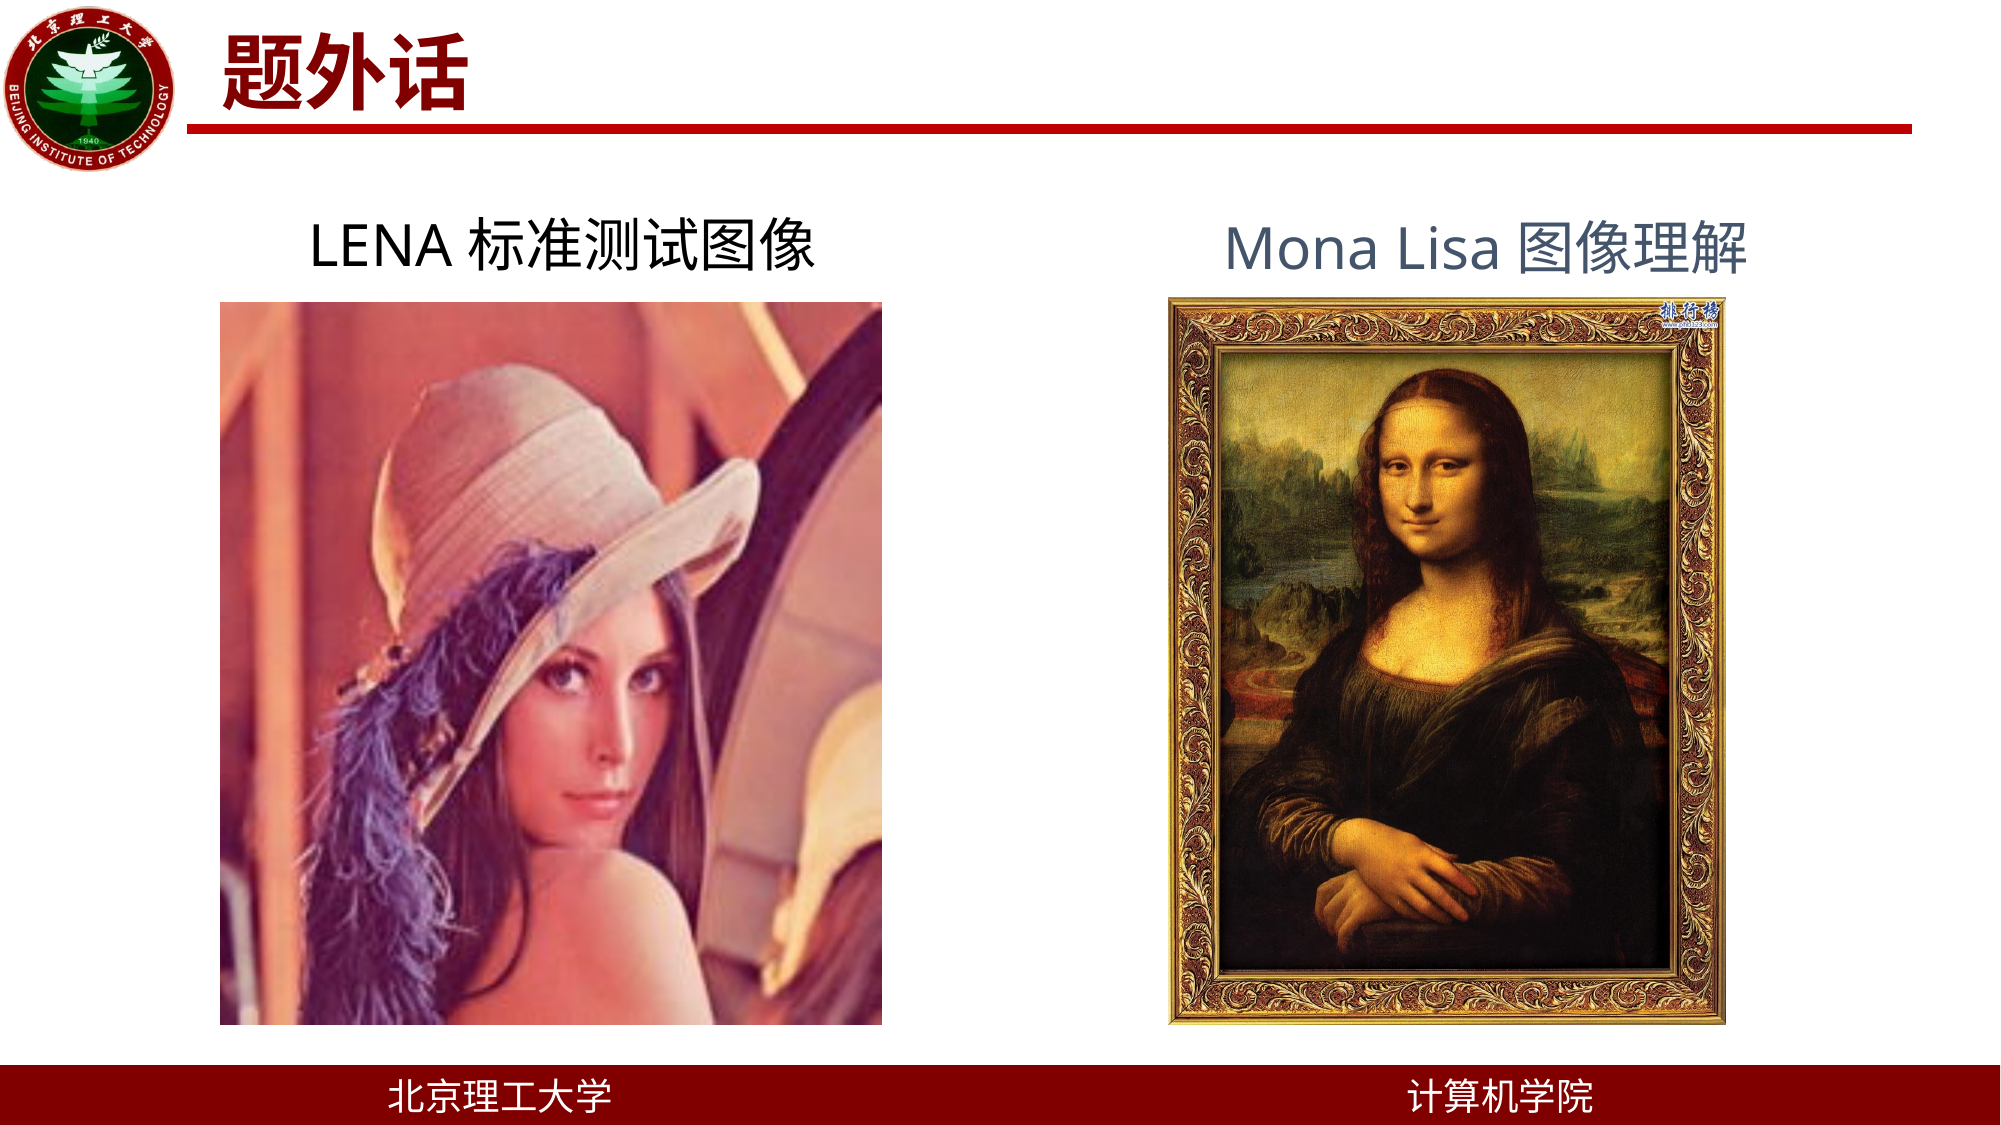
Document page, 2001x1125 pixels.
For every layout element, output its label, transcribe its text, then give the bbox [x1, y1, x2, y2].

picture [220, 302, 882, 1025]
picture [1168, 297, 1726, 1025]
title LENA标准测试图像 [293, 208, 873, 302]
picture [0, 0, 178, 178]
text_box Mona Lisa图像理解 [1208, 193, 1788, 289]
text_box 题外话 [206, 12, 1539, 128]
